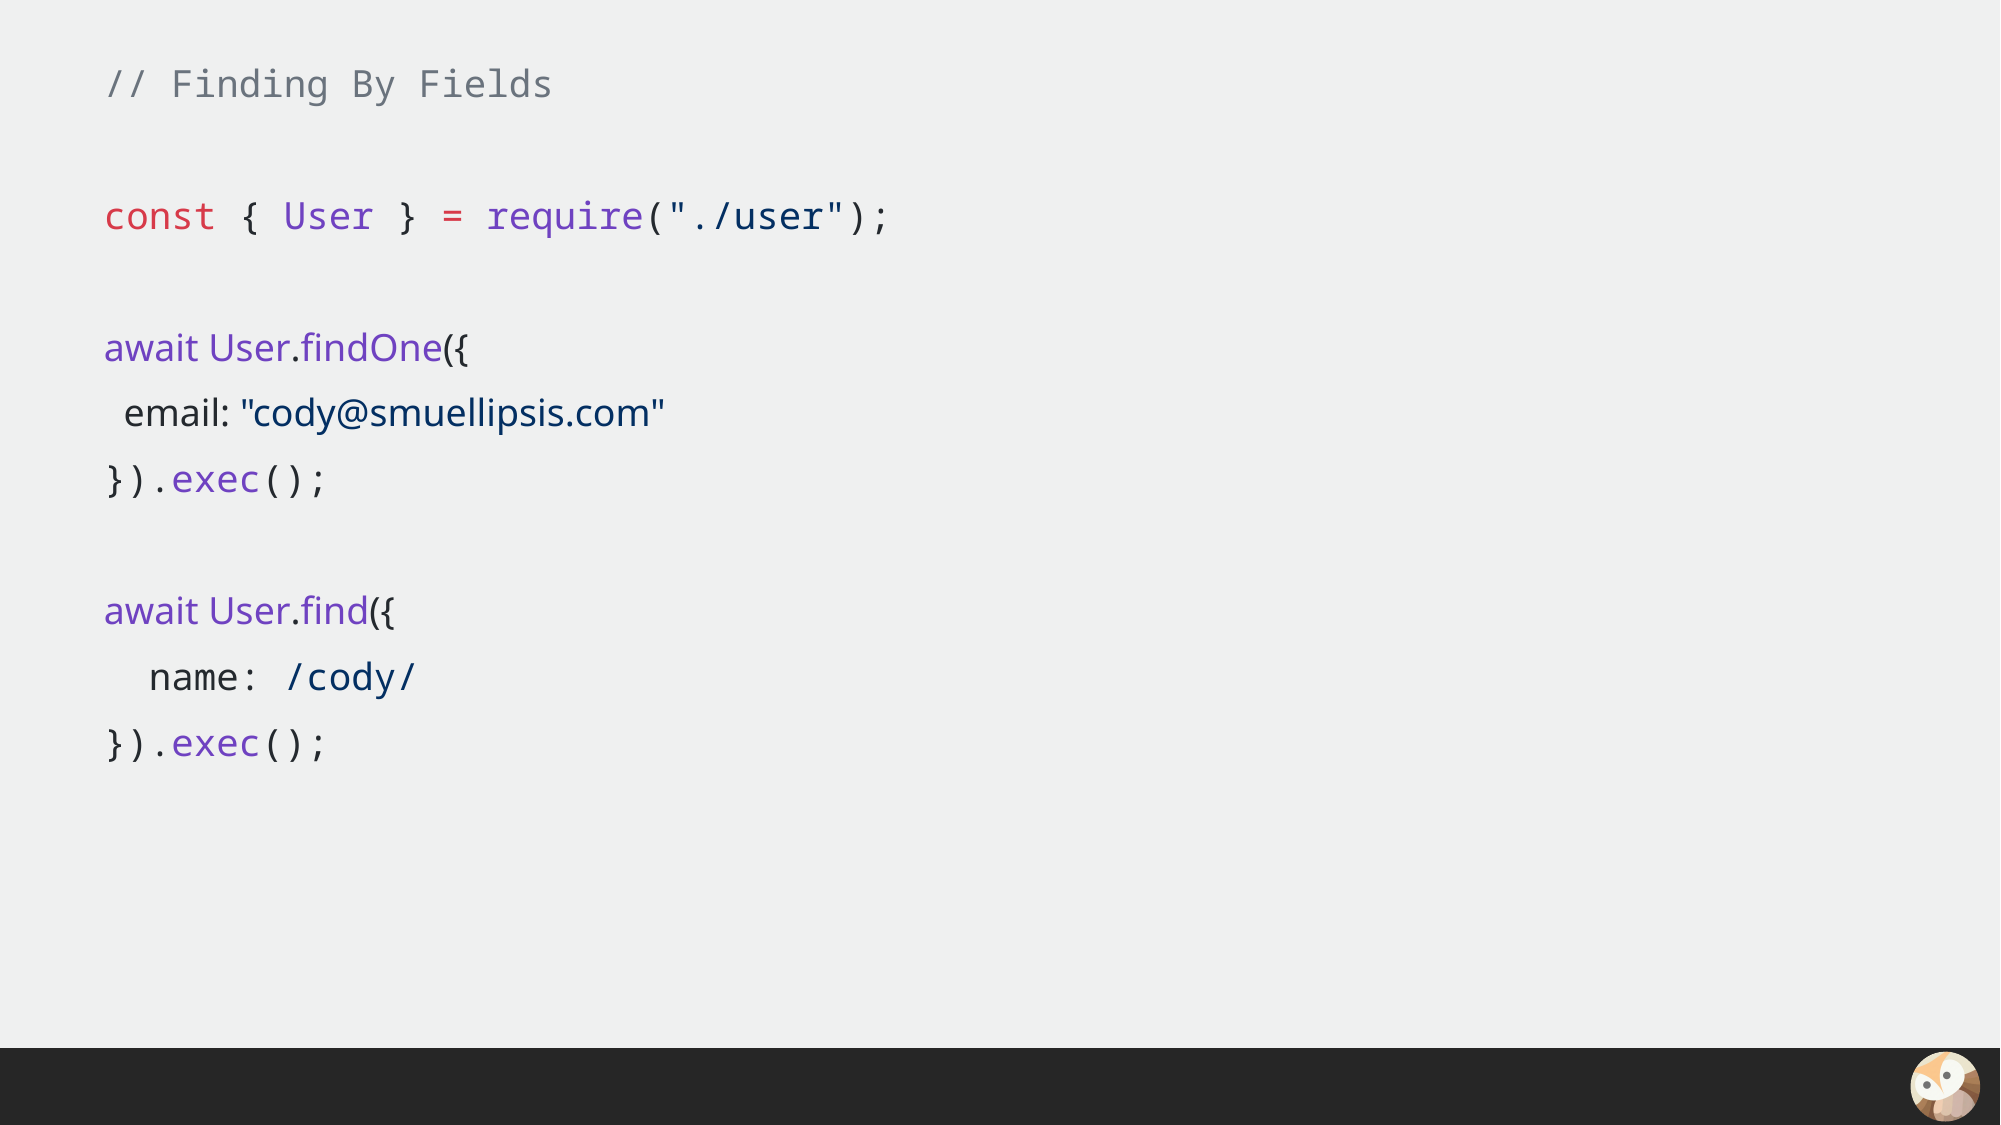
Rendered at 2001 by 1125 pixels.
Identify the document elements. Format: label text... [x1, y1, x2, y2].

picture [1910, 1051, 1981, 1122]
list // Finding By Fields const { User } = require("./user"); await User.findOne({ email: "cody@smuellipsis.com" }).exec(); await User.find({ name: /cody/ }).exec(); [88, 52, 1911, 1034]
